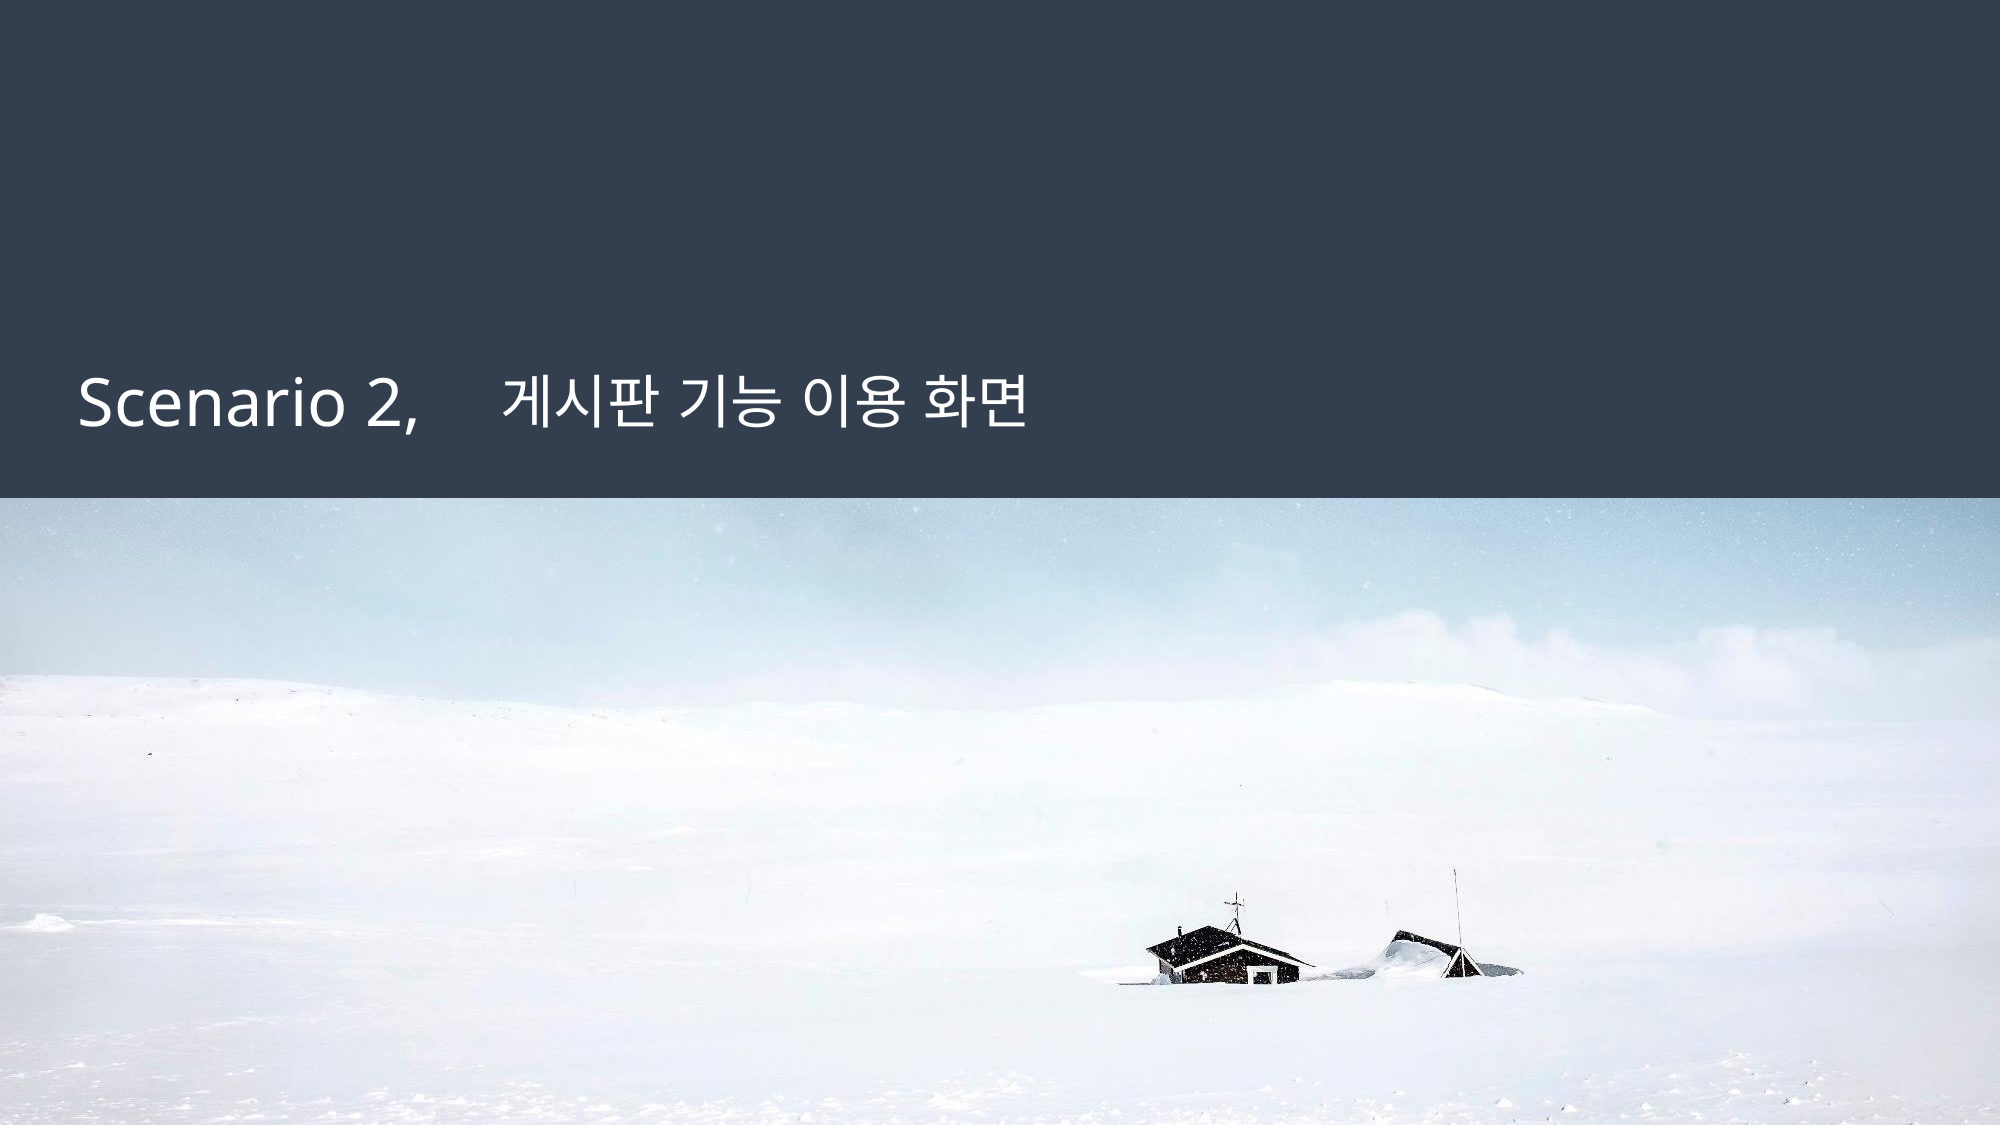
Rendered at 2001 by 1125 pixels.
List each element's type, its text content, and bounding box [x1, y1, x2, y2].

text_box 게시판 기능 이용 화면 [485, 357, 1219, 443]
text_box Scenario 2, [63, 352, 454, 447]
picture [0, 498, 2000, 1125]
